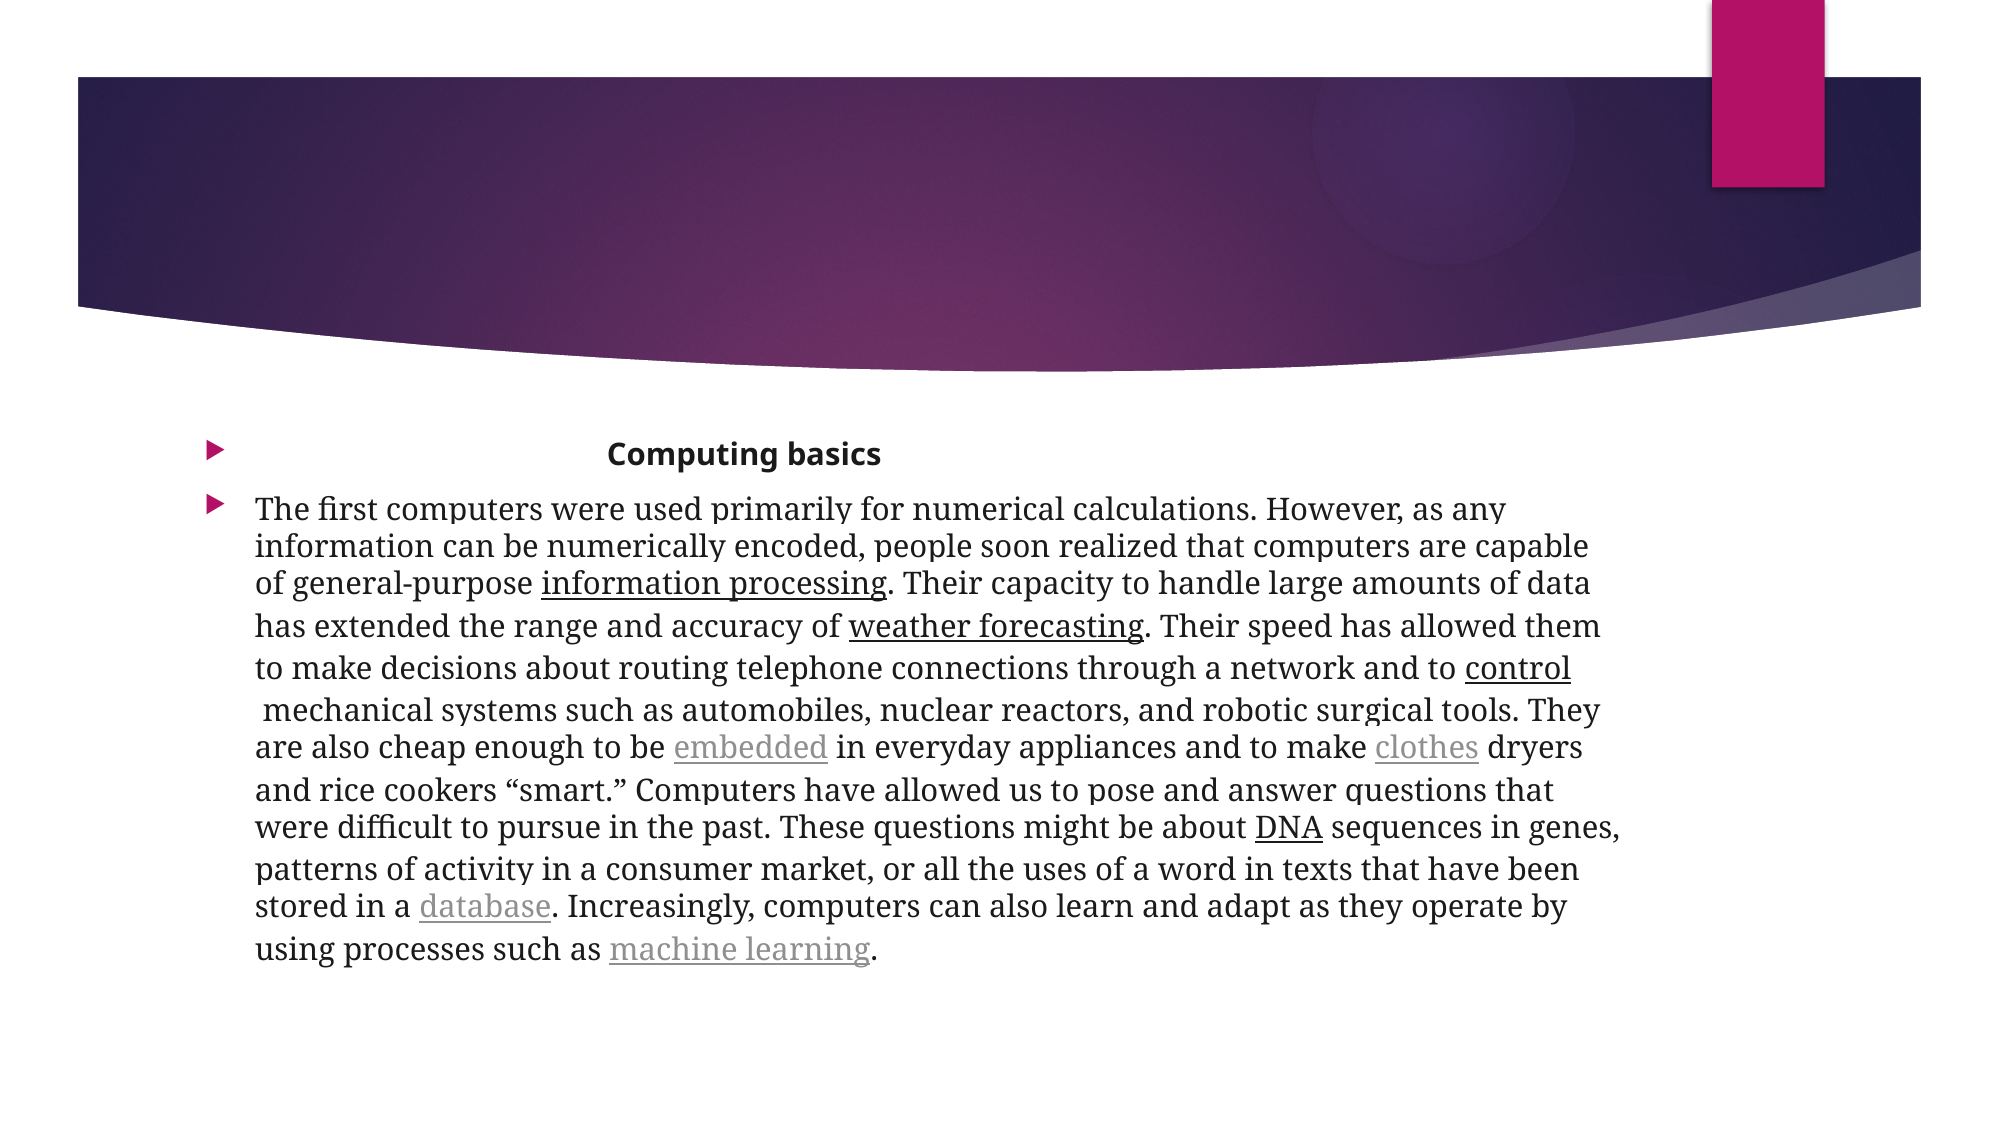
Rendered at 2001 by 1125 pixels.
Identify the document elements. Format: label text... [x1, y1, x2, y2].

list Computing basics The first computers were used primarily for numerical calculations. However, as any information can be numerically encoded, people soon realized that computers are capable of general-purpose information processing. Their capacity to handle large amounts of data has extended the range and accuracy of weather forecasting. Their speed has allowed them to make decisions about routing telephone connections through a network and to control mechanical systems such as automobiles, nuclear reactors, and robotic surgical tools. They are also cheap enough to be embedded in everyday appliances and to make clothes dryers and rice cookers “smart.” Computers have allowed us to pose and answer questions that were difficult to pursue in the past. These questions might be about DNA sequences in genes, patterns of activity in a consumer market, or all the uses of a word in texts that have been stored in a database. Increasingly, computers can also learn and adapt as they operate by using processes such as machine learning. [189, 427, 1638, 988]
